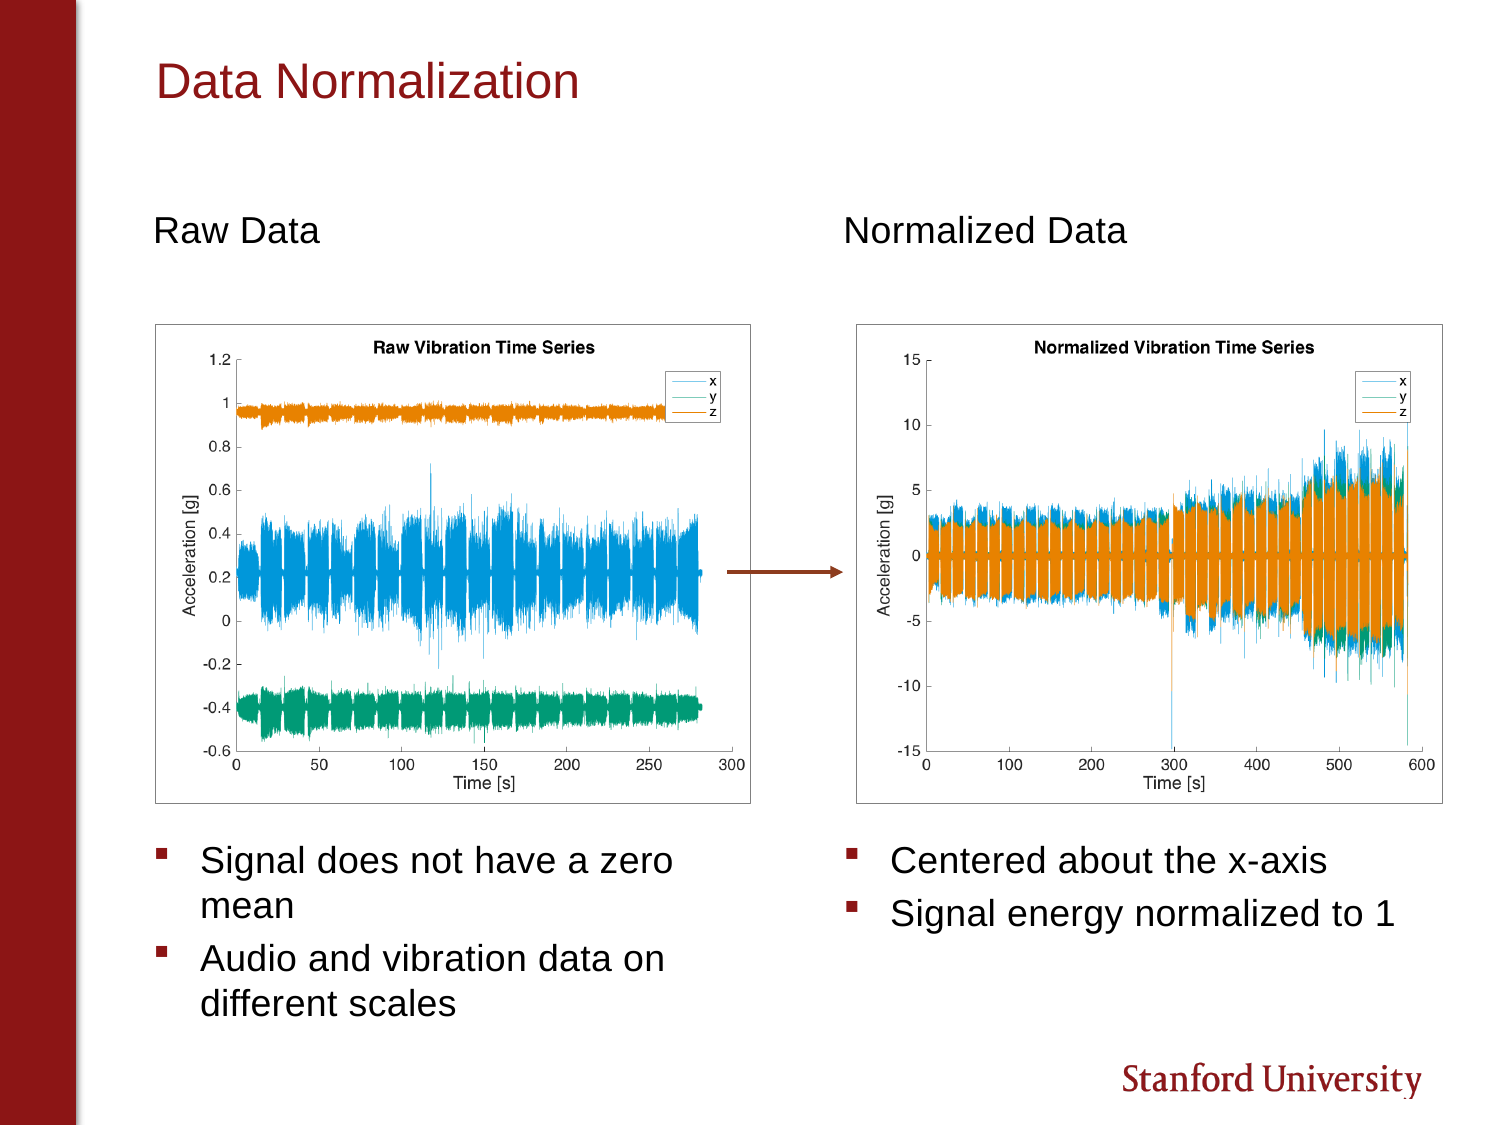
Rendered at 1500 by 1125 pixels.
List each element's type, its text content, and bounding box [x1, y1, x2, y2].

list Raw Data Signal does not have a zero mean Audio and vibration data on different scales [153, 581, 775, 1125]
picture [155, 324, 751, 804]
table_cell [153, 327, 775, 810]
list Raw Data Signal does not have a zero mean Audio and vibration data on different scales [153, 198, 775, 568]
title Data Normalization [155, 29, 1420, 137]
picture [856, 324, 1442, 804]
list Normalized Data Centered about the x-axis Signal energy normalized to 1 [843, 198, 1464, 1125]
